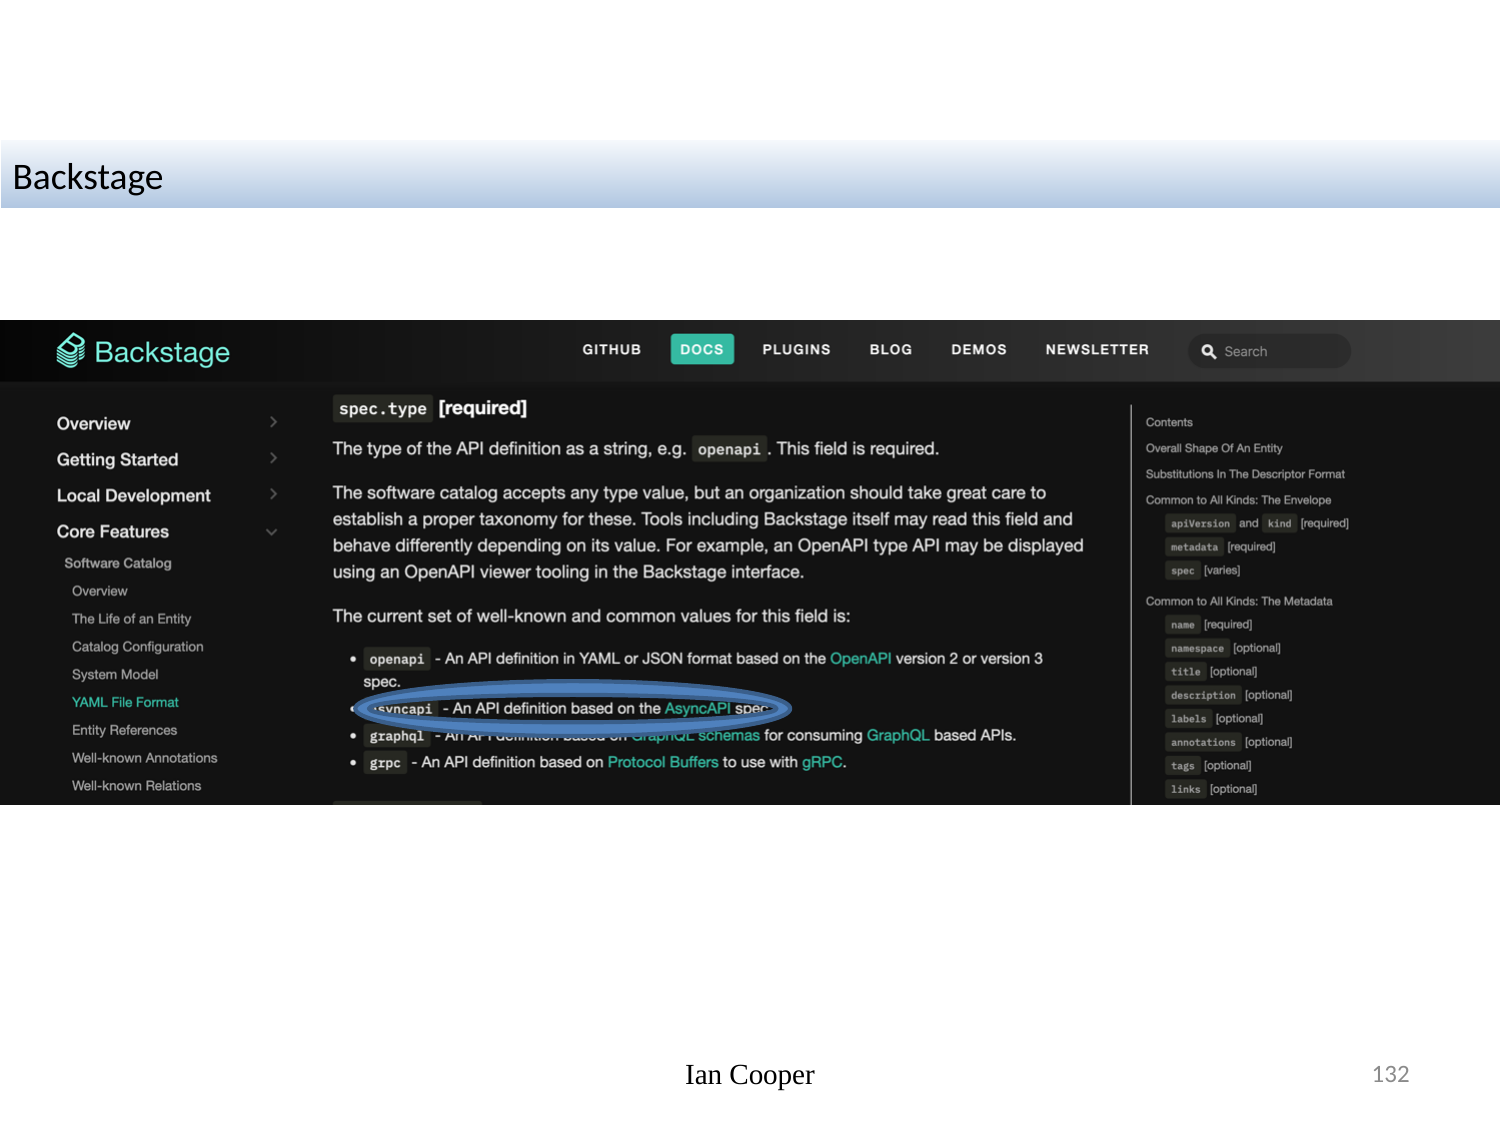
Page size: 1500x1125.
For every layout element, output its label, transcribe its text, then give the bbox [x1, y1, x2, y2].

text_box Backstage [1, 140, 1500, 208]
picture [0, 320, 1500, 805]
footer Ian Cooper [512, 1042, 988, 1103]
slide_number 132 [1074, 1042, 1425, 1103]
